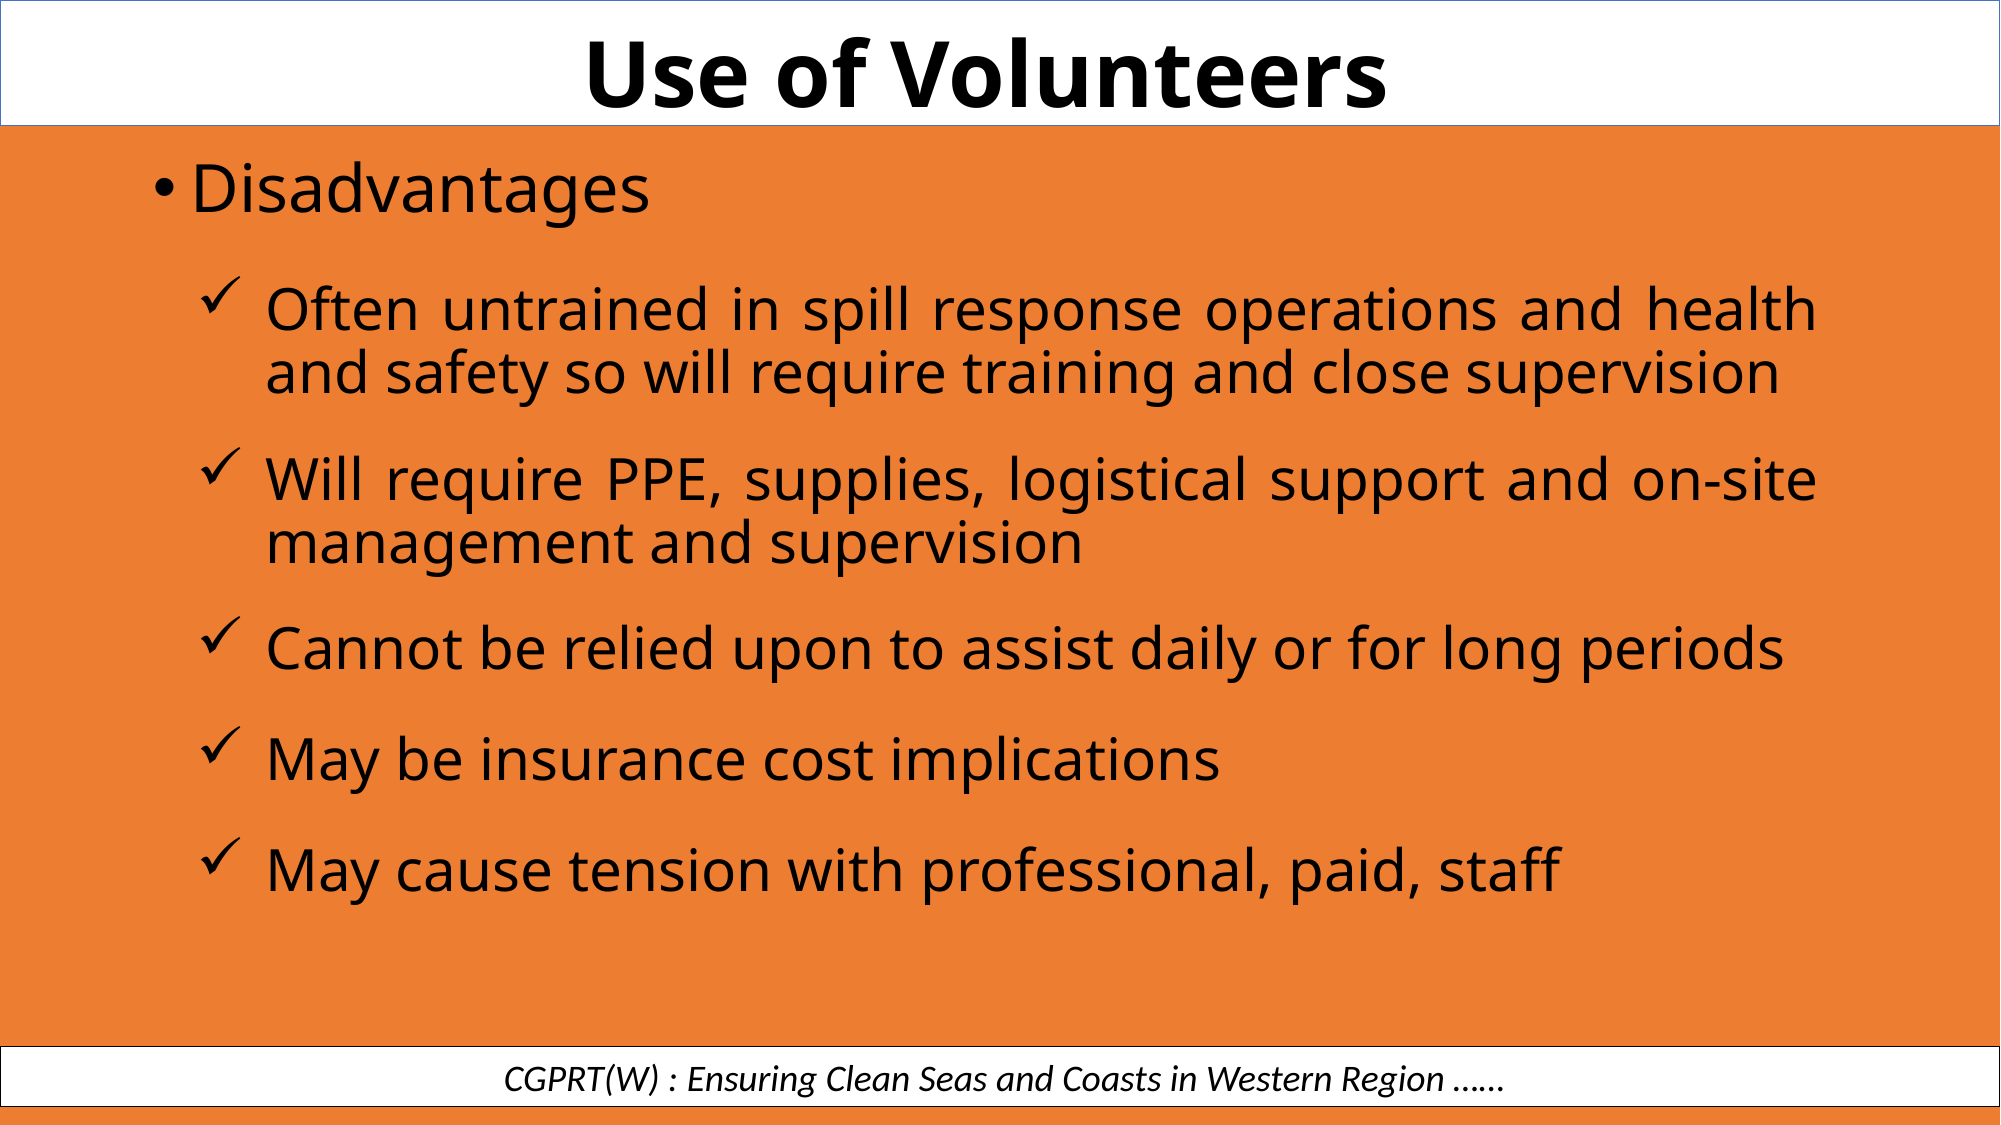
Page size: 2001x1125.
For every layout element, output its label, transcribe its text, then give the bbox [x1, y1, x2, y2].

text_box [0, 0, 2000, 126]
text_box Use of Volunteers [74, 21, 1897, 114]
text_box Disadvantages Often untrained in spill response operations and health and safety so will require training and close supervision Will require PPE, supplies, logistical support and on-site management and supervision Cannot be relied upon to assist daily or for long periods May be insurance cost implications May cause tension with professional, paid, staff [138, 147, 1834, 1004]
text_box CGPRT(W) : Ensuring Clean Seas and Coasts in Western Region …… [0, 1046, 2000, 1107]
